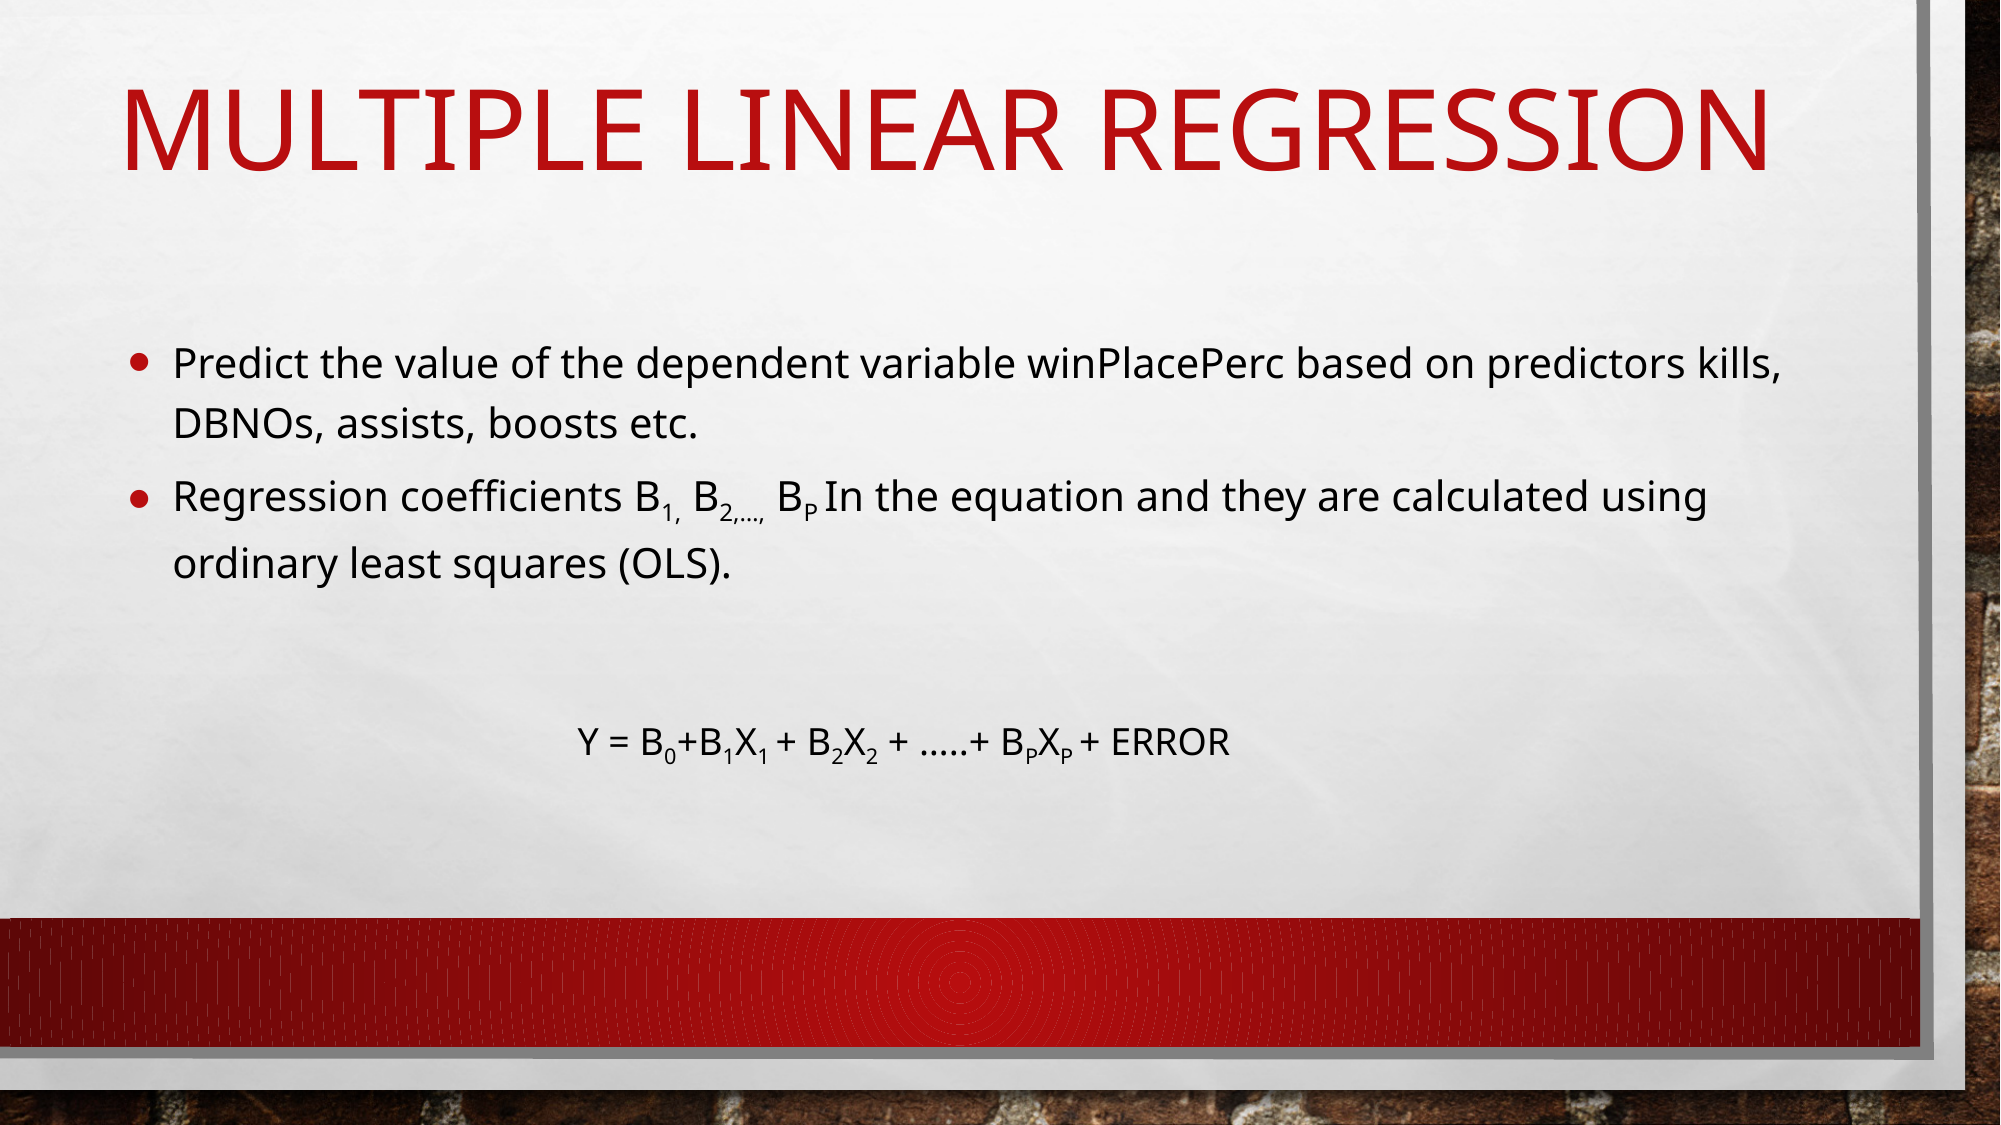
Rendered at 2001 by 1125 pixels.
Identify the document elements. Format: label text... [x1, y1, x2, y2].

list Predict the value of the dependent variable winPlacePerc based on predictors kills, DBNOs, assists, boosts etc. Regression coefficients β1, β2,…, βp In the equation and they are calculated using ordinary least squares (ols). Y = β0+β1X1 + β2X2 + …..+ βpXp + error [112, 213, 1818, 882]
title Multiple linear regression [102, 39, 1808, 229]
picture [0, 0, 2000, 1125]
